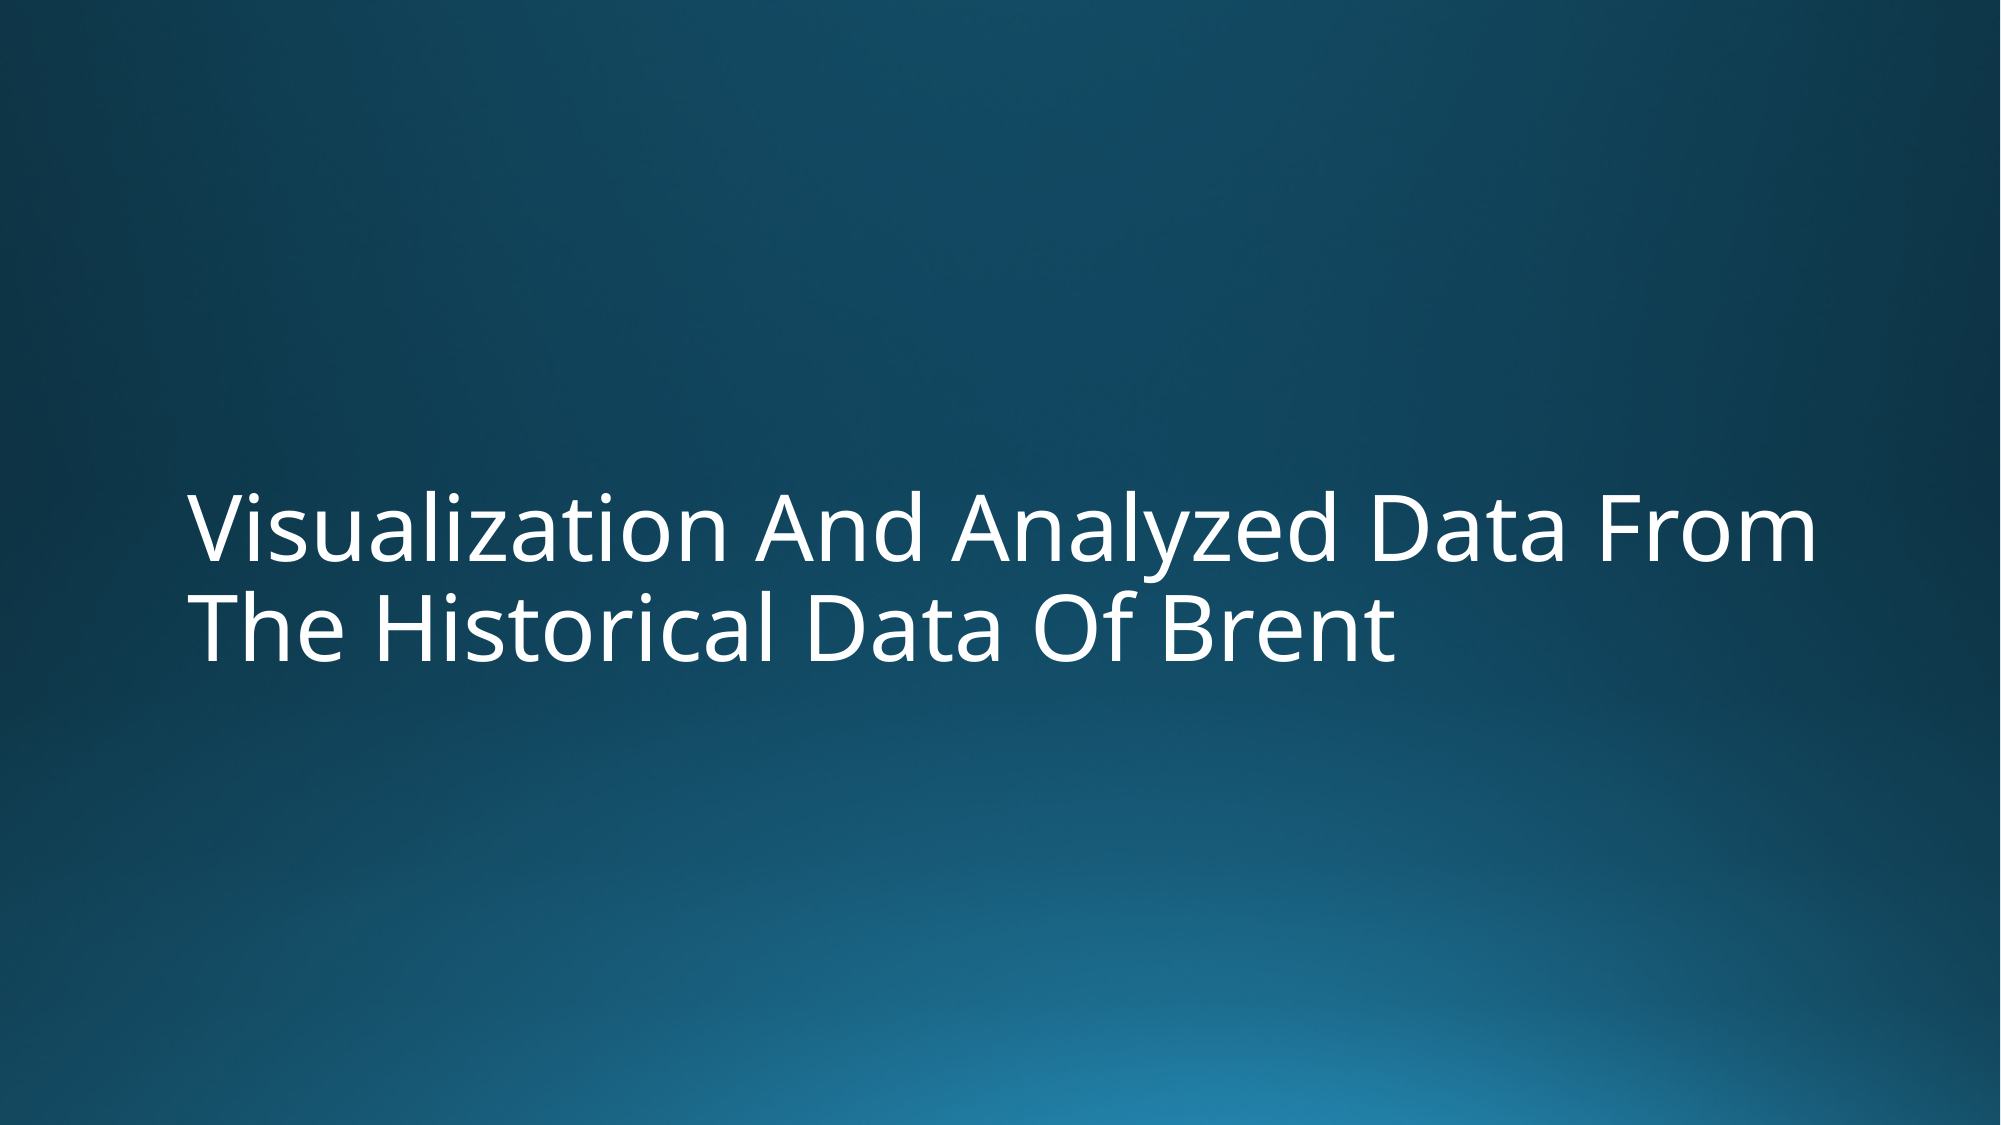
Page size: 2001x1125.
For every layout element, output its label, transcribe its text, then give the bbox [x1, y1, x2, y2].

title Visualization And Analyzed Data From The Historical Data Of Brent [172, 473, 1898, 691]
picture [0, 0, 2001, 1125]
